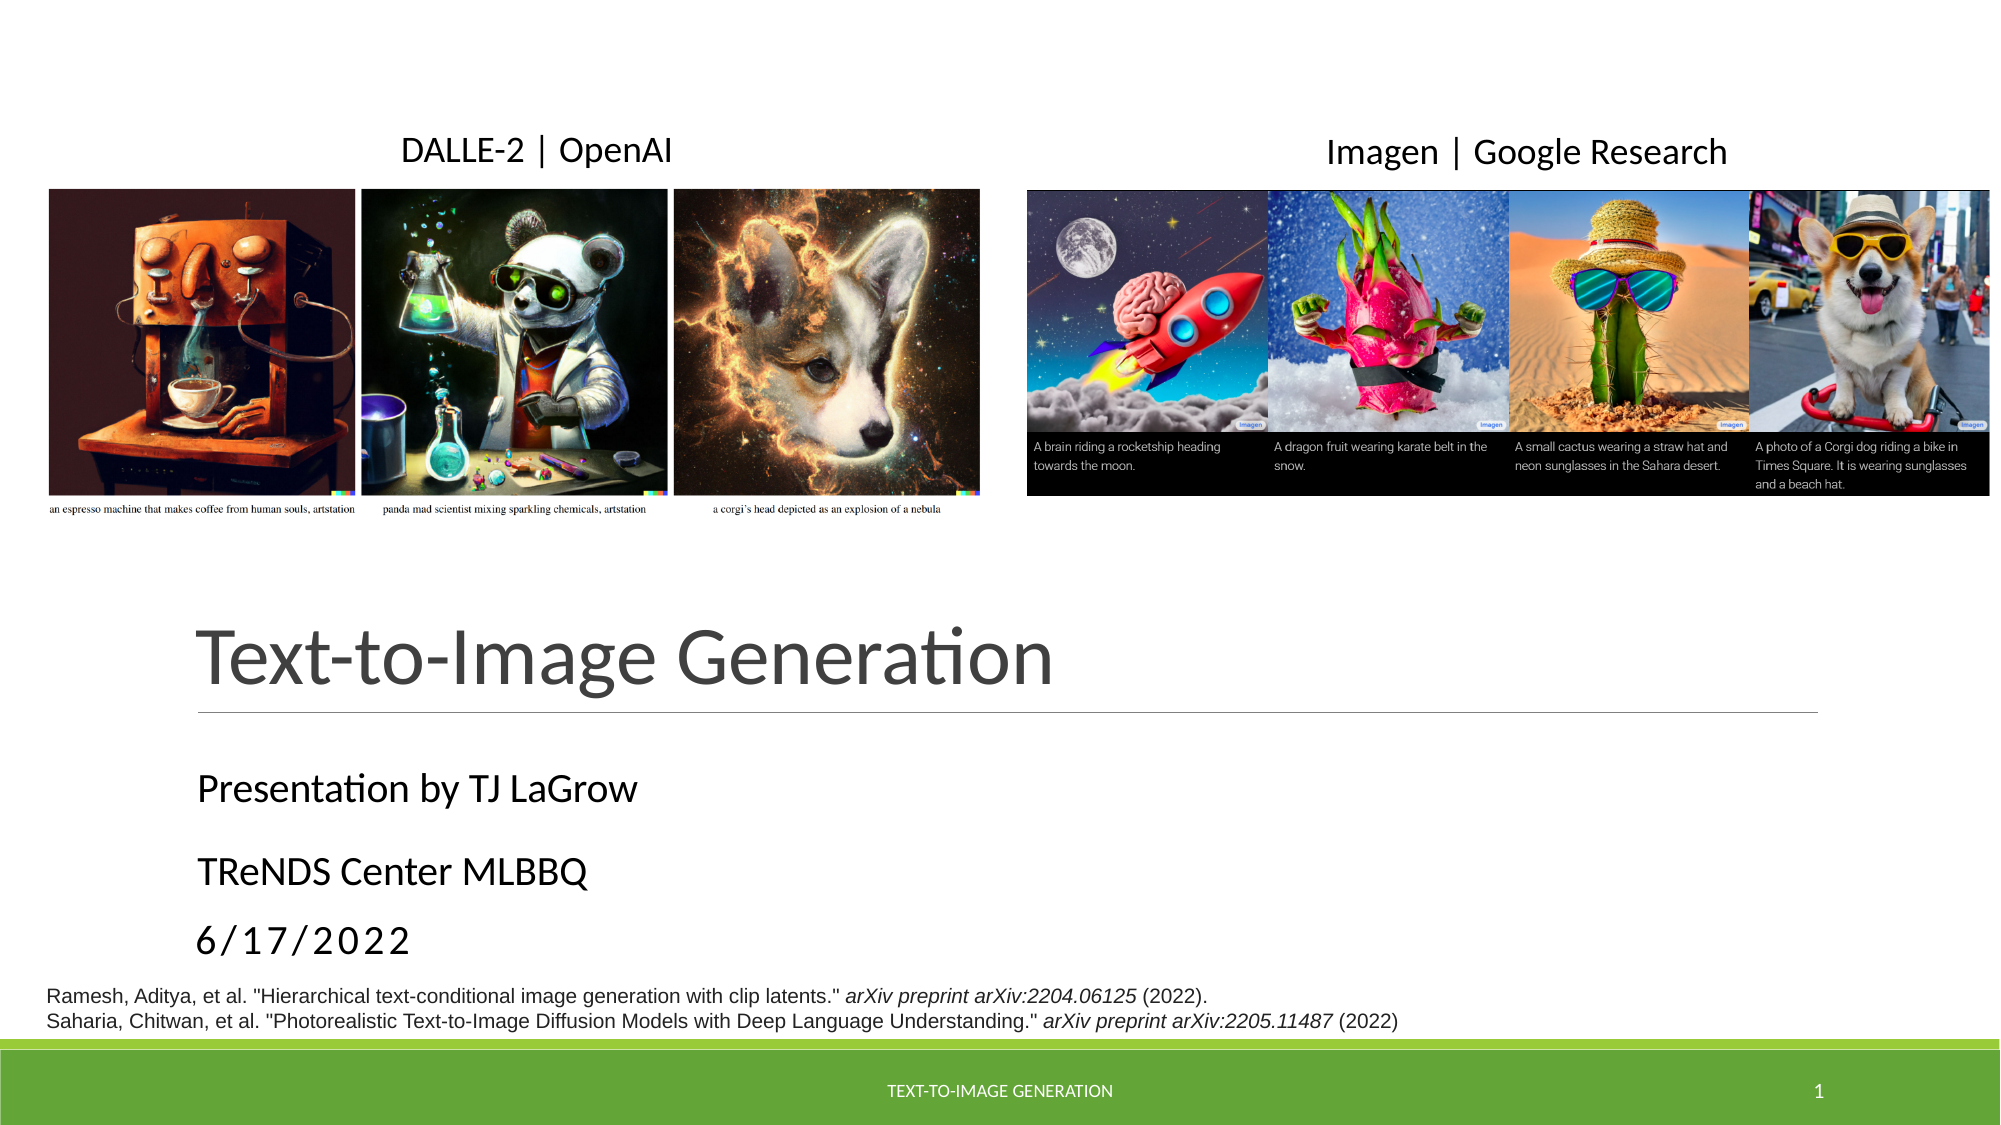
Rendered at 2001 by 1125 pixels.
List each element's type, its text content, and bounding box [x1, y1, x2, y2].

slide_number 1 [1624, 1059, 1840, 1120]
text_box Ramesh, Aditya, et al. "Hierarchical text-conditional image generation with clip latents." arXiv preprint arXiv:2204.06125 (2022). Saharia, Chitwan, et al. "Photorealistic Text-to-Image Diffusion Models with Deep Language Understanding." arXiv preprint arXiv:2205.11487 (2022) [31, 975, 1414, 1040]
title Text-to-Image Generation [180, 124, 1830, 710]
picture [1026, 189, 1991, 497]
text_box Imagen | Google Research [1311, 119, 1744, 180]
picture [42, 179, 984, 521]
text_box DALLE-2 | OpenAI [386, 117, 689, 177]
subtitle Presentation by TJ LaGrow TReNDS Center MLBBQ 6/17/2022 [180, 730, 1831, 982]
footer text-to-image generation [604, 1059, 1396, 1120]
